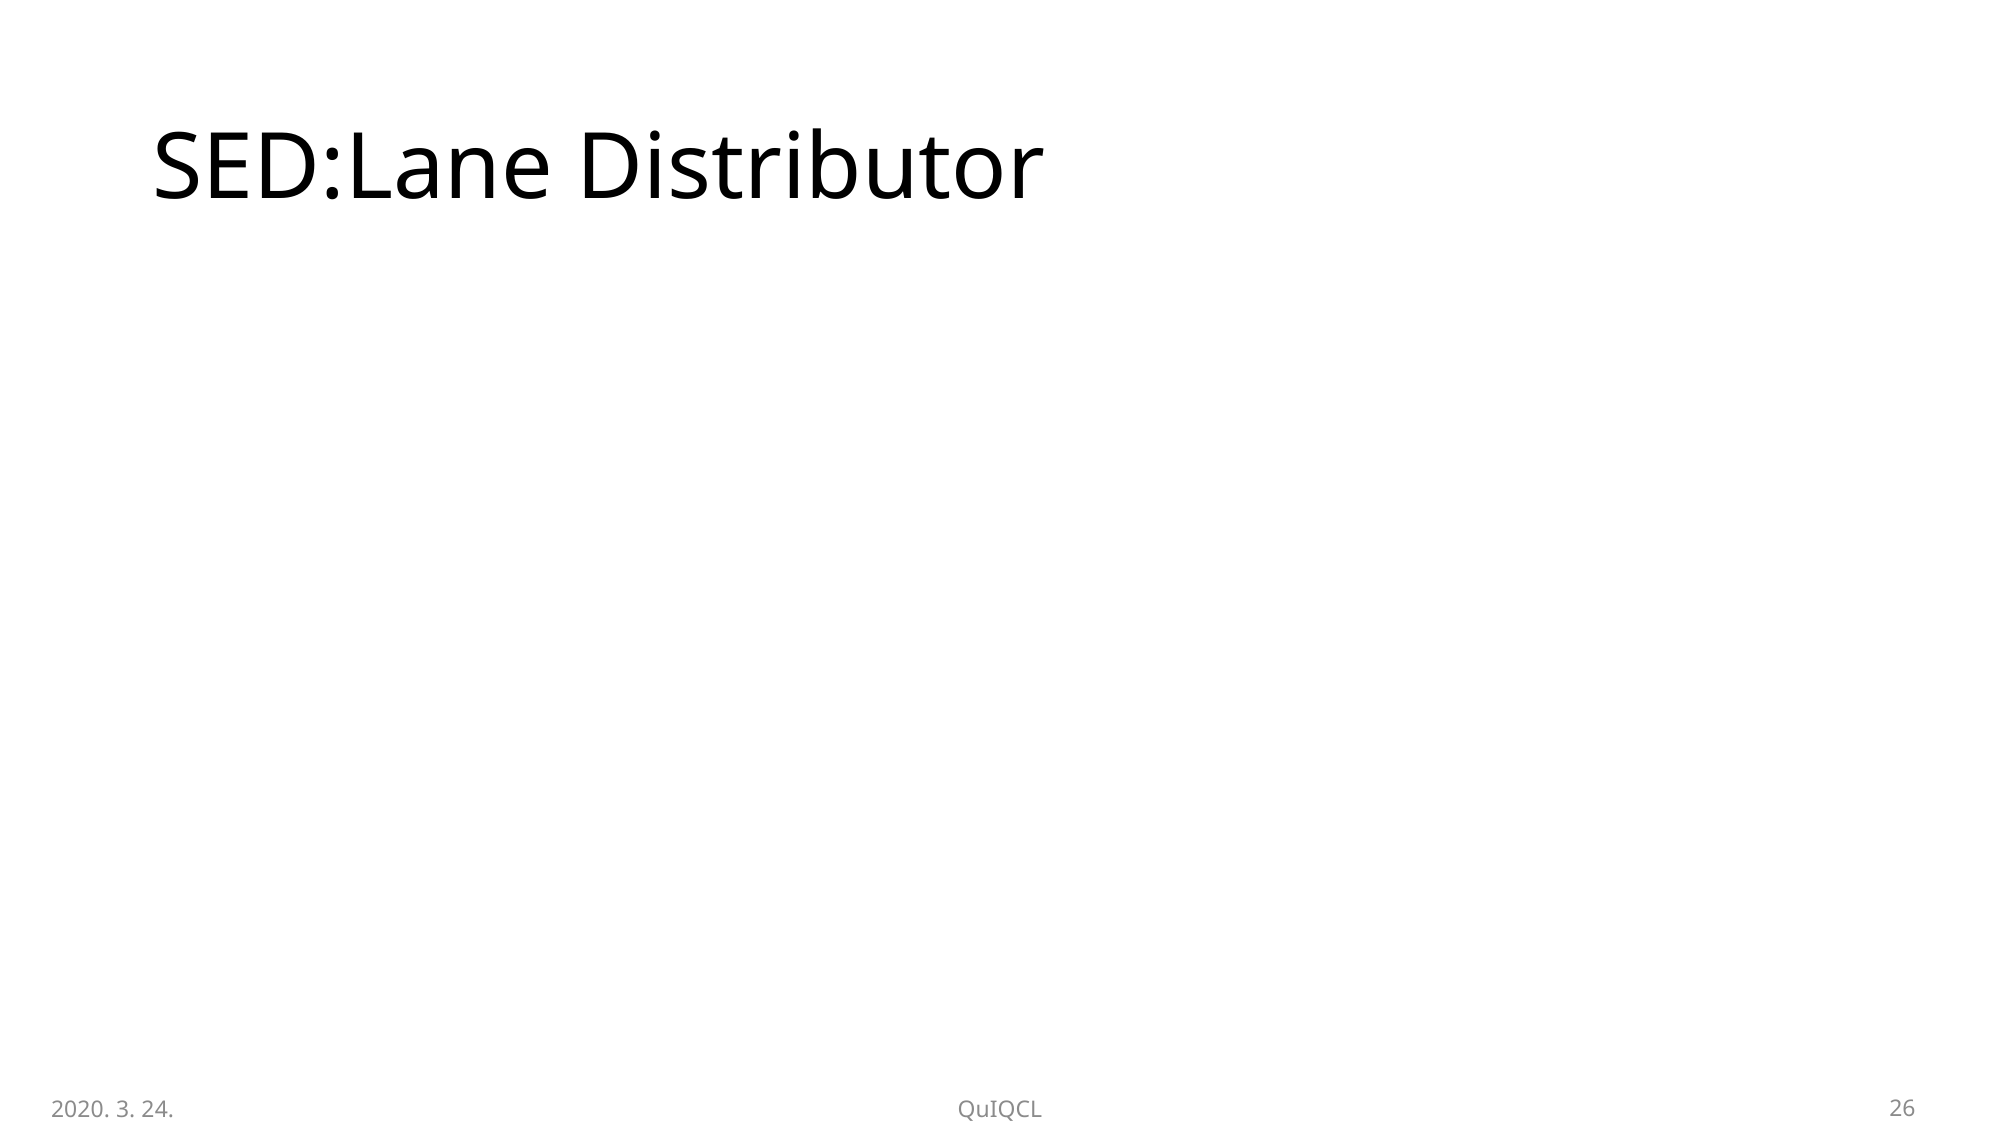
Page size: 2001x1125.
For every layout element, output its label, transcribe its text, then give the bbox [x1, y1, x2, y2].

slide_number 2020. 3. 24. [36, 1078, 486, 1125]
footer QuIQCL [662, 1078, 1338, 1125]
slide_number 27 [1480, 1078, 1931, 1125]
title SED:Lane Distributor [137, 59, 1863, 278]
